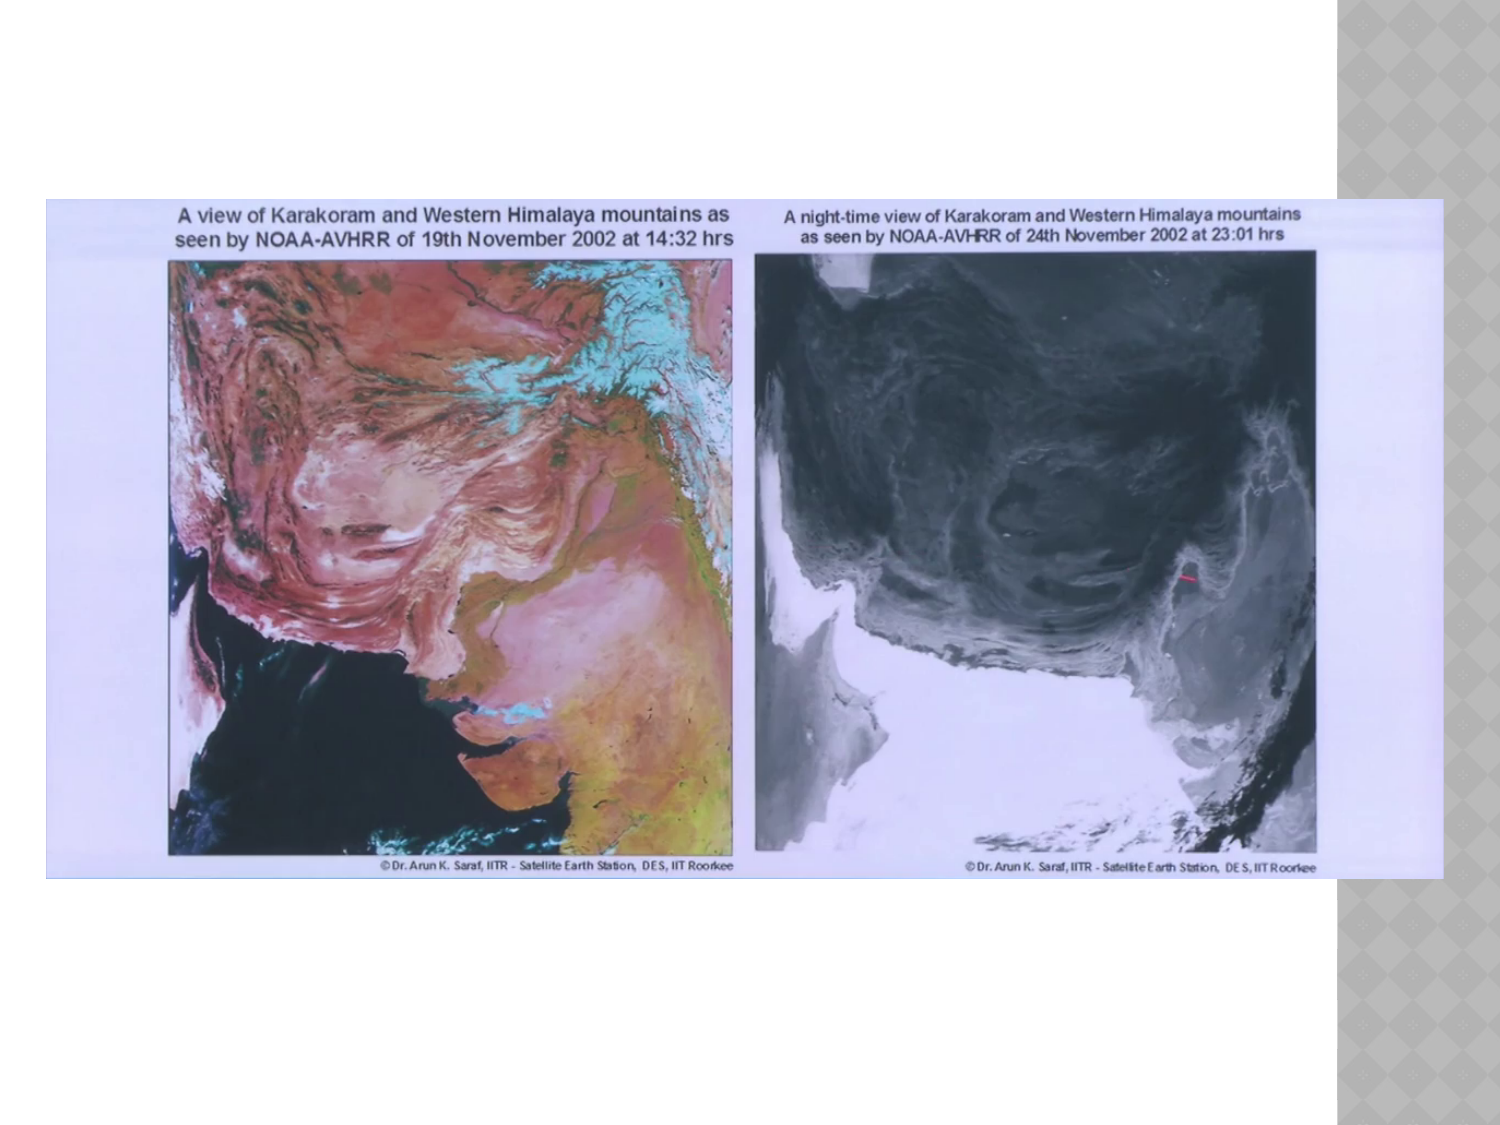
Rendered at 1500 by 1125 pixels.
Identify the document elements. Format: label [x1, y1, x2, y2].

picture [46, 198, 1444, 880]
